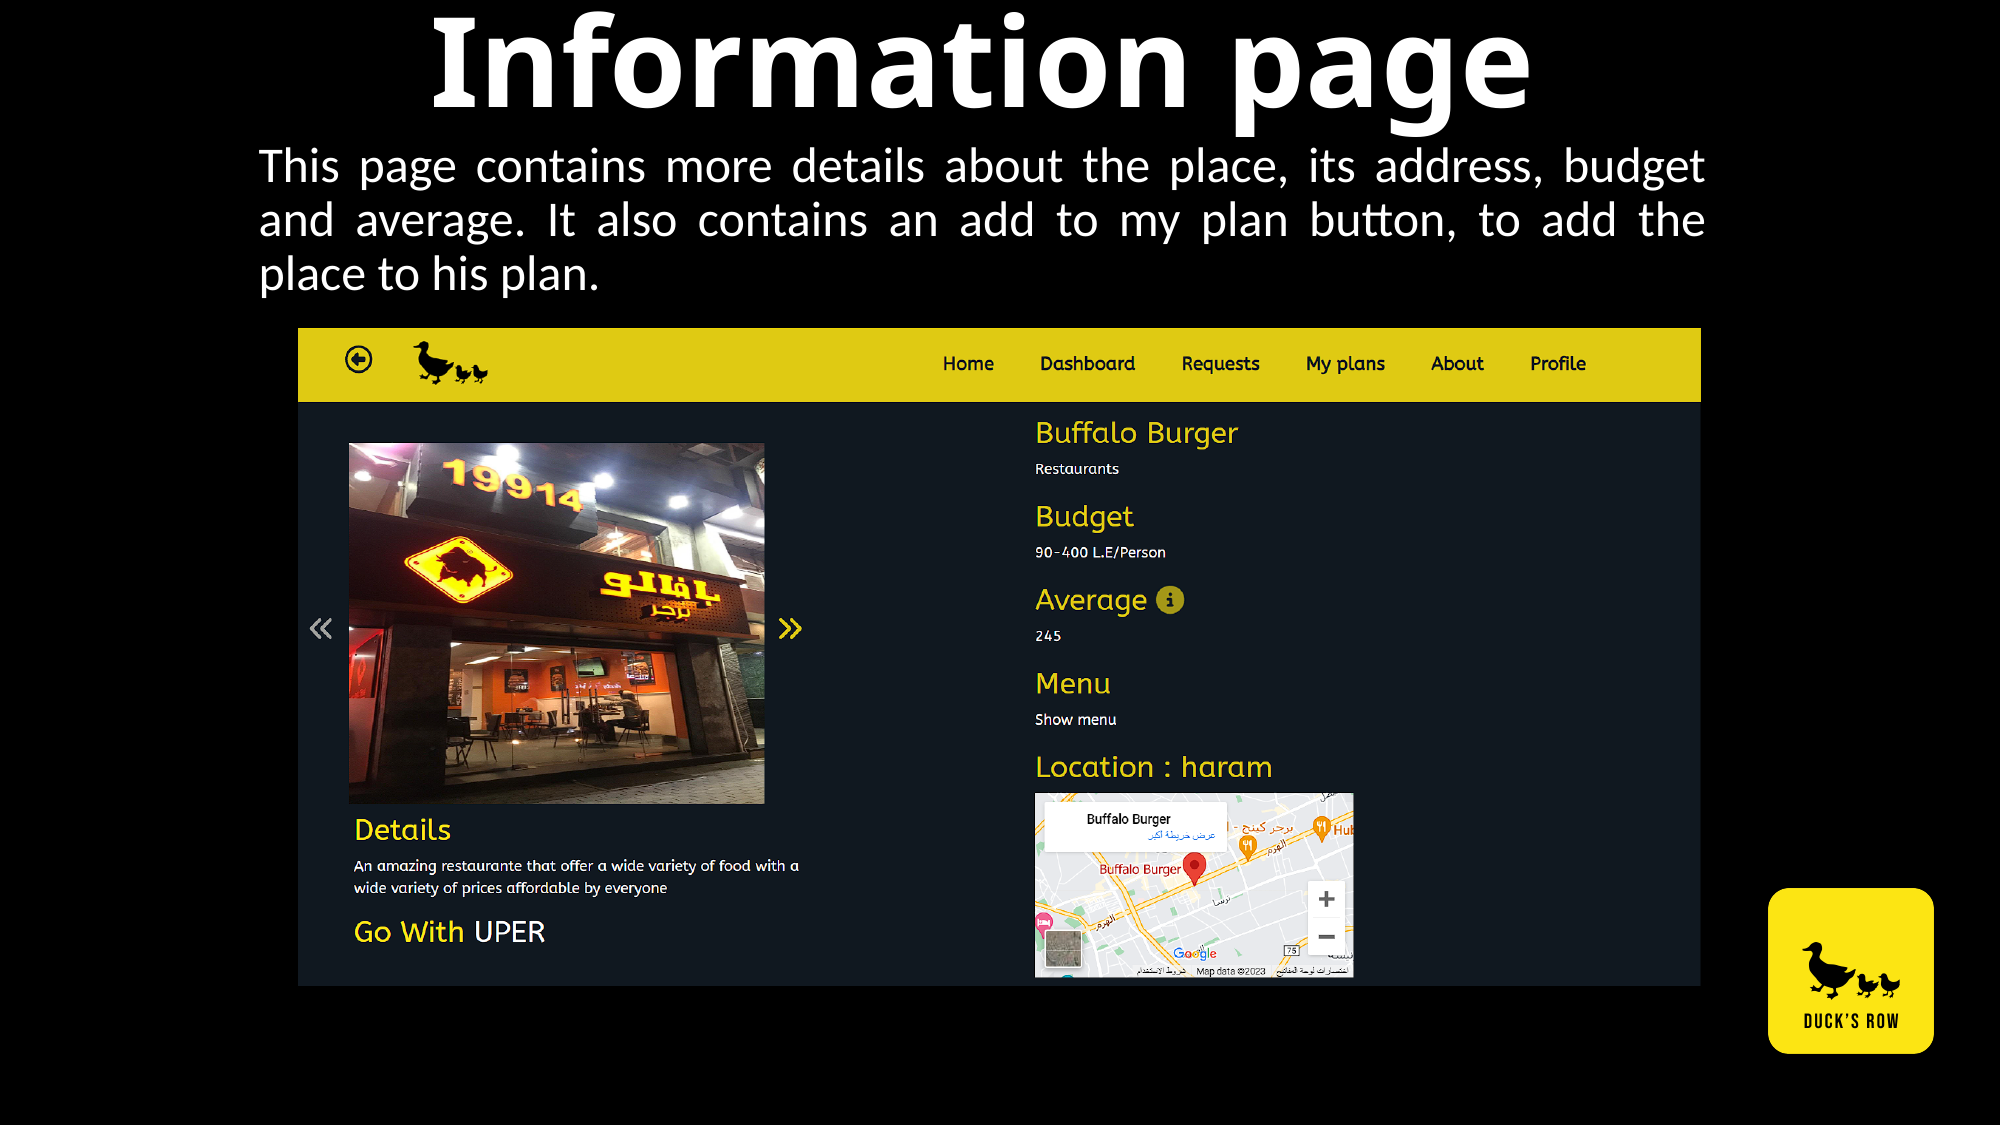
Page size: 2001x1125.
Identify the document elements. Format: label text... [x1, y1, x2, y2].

title Information page [386, 0, 1579, 131]
subtitle This page contains more details about the place, its address, budget and average. It also contains an add to my plan button, to add the place to his plan. [243, 131, 1722, 329]
picture [298, 328, 1701, 986]
picture [1768, 888, 1934, 1054]
